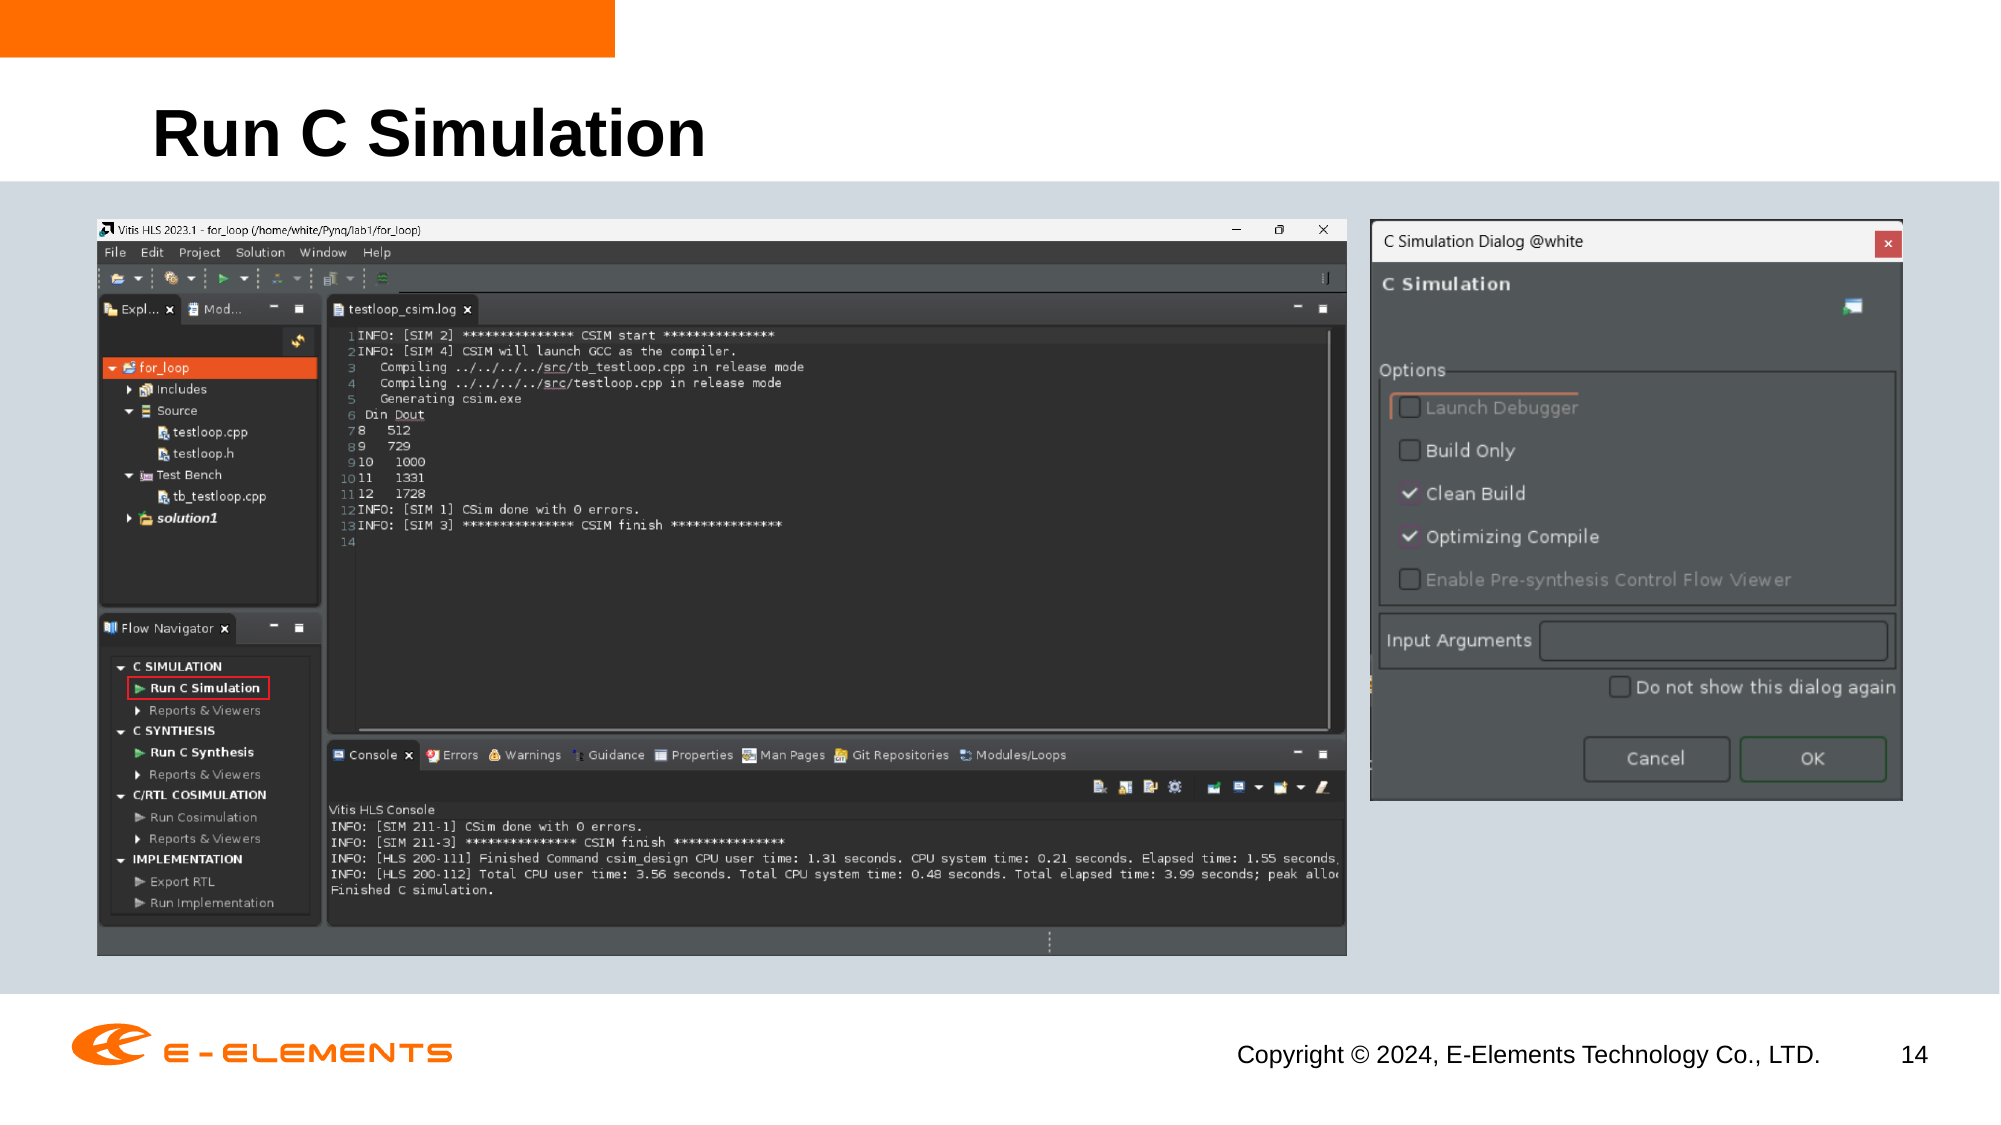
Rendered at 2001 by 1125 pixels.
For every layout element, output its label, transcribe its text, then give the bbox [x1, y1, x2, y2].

text_box 14 [1836, 1024, 1944, 1084]
picture [97, 219, 1347, 956]
picture [1370, 219, 1903, 801]
text_box Run C Simulation [137, 81, 1863, 179]
picture [0, 0, 2001, 1125]
text_box [0, 179, 2000, 996]
text_box Copyright © 2024, E-Elements Technology Co., LTD. [1161, 1024, 1836, 1084]
